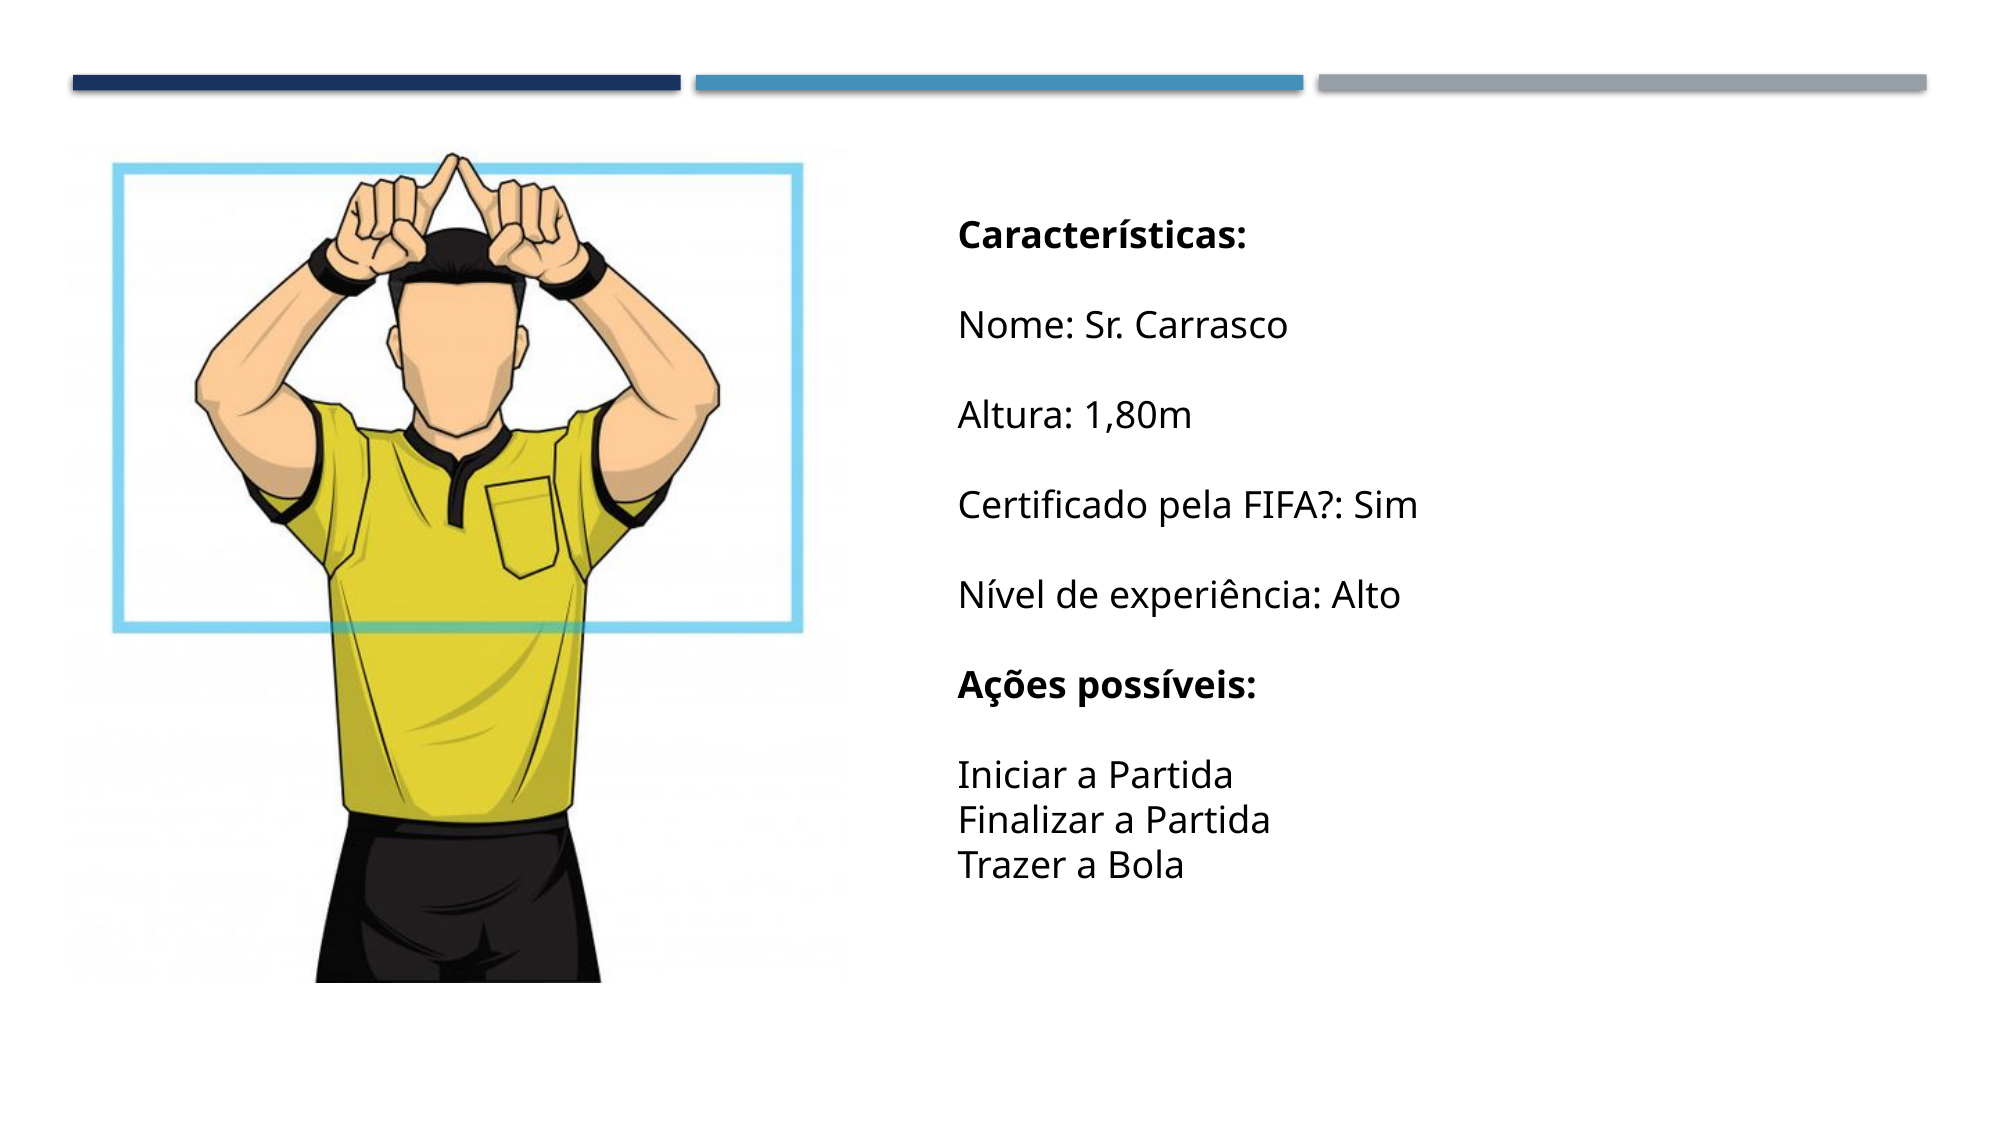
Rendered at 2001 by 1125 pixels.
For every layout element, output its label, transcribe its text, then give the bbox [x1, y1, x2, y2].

picture [67, 142, 849, 983]
text_box Características: Nome: Sr. Carrasco Altura: 1,80m Certificado pela FIFA?: Sim Nível de experiência: Alto Ações possíveis: Iniciar a Partida Finalizar a Partida Trazer a Bola [942, 203, 1907, 893]
